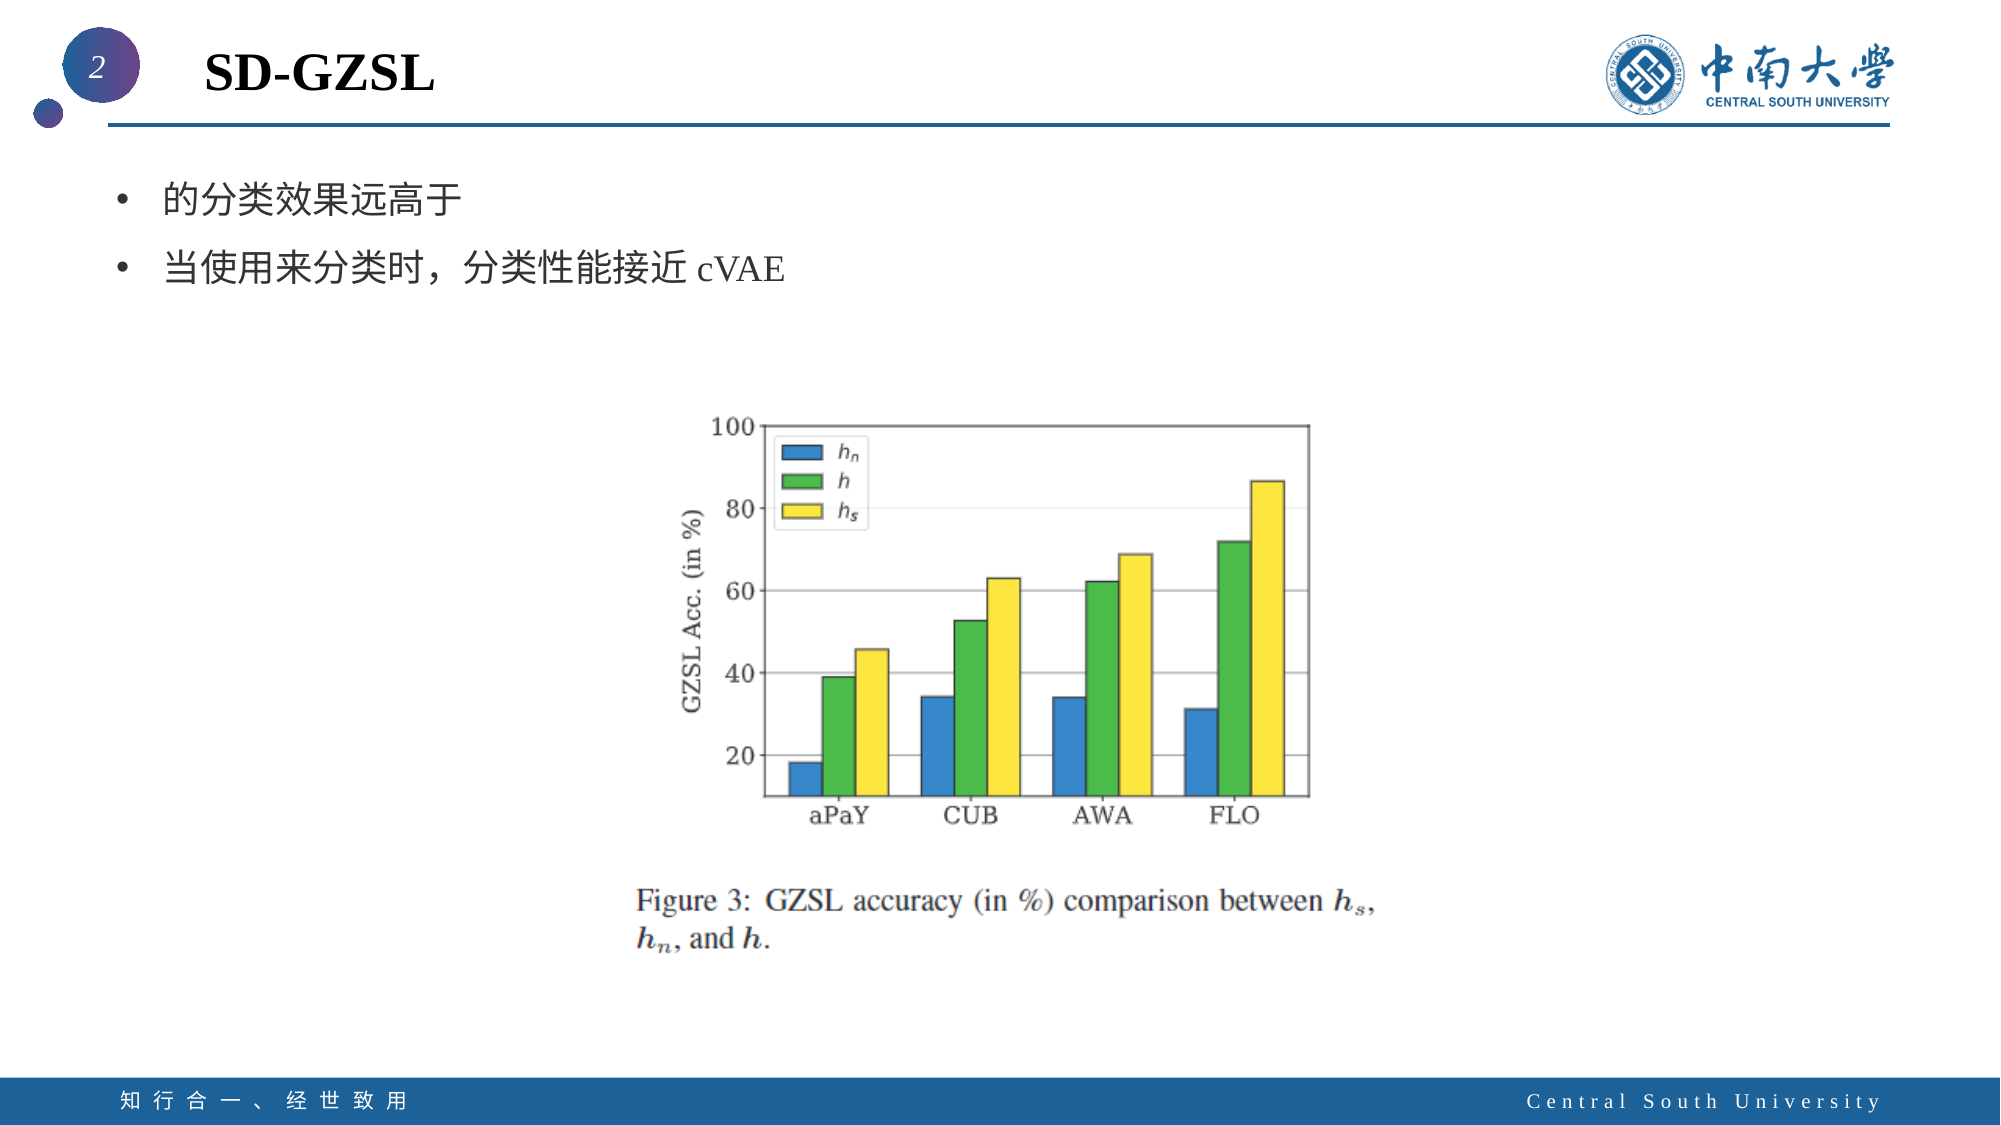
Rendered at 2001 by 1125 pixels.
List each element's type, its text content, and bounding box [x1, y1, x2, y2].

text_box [33, 26, 153, 128]
text_box [0, 1077, 2000, 1125]
text_box 知行合一、经世致用 [105, 1080, 423, 1120]
text_box Central South University [1511, 1080, 1894, 1120]
picture [1595, 28, 1907, 121]
text_box SD-GZSL [204, 26, 1096, 110]
picture [616, 409, 1384, 959]
text_box [158, 0, 1050, 118]
